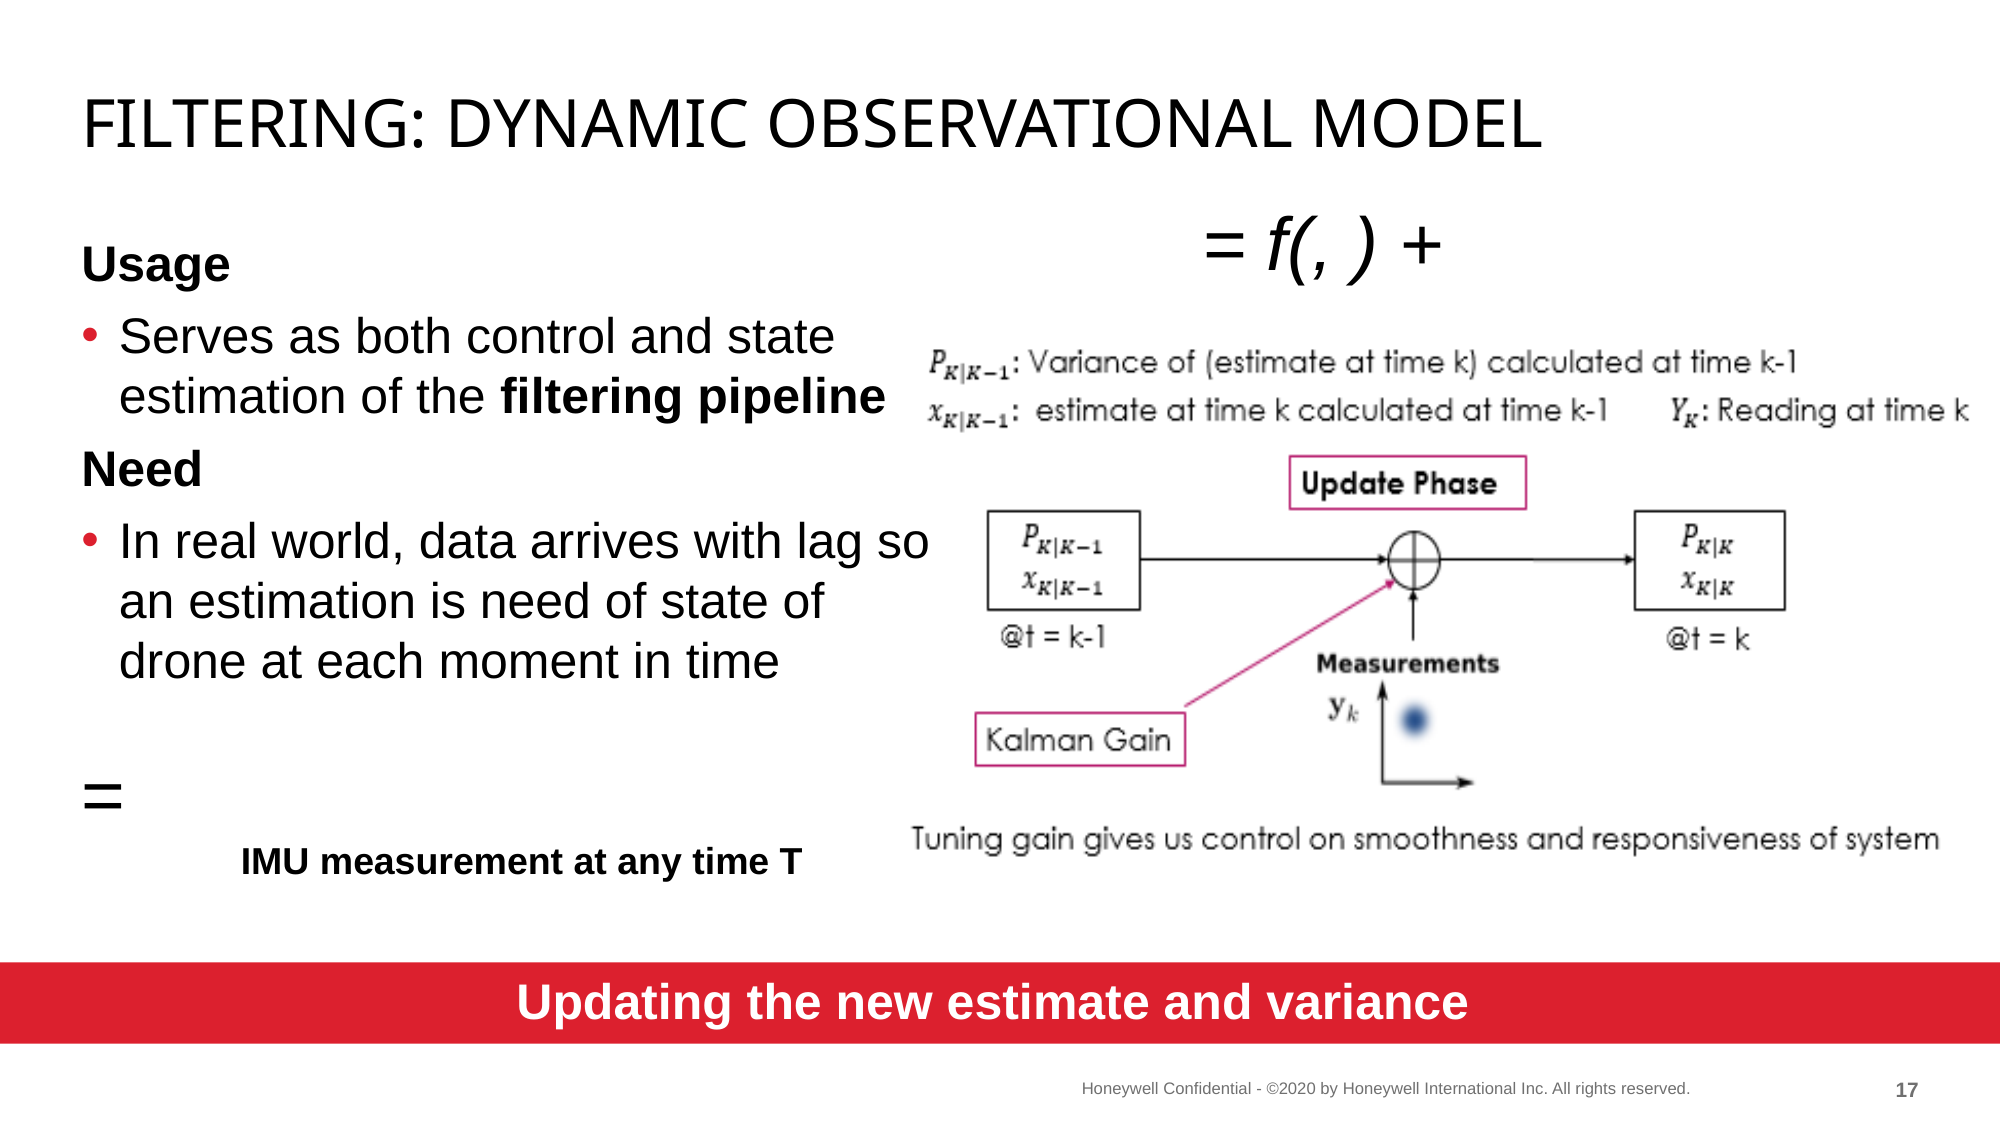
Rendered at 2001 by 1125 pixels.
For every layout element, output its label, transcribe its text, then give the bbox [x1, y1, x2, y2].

list Updating the new estimate and variance [0, 962, 2000, 1044]
picture [893, 332, 2000, 882]
list Usage Serves as both control and state estimation of the filtering pipeline Need In real world, data arrives with lag so an estimation is need of state of drone at each moment in time [81, 231, 963, 725]
slide_number 15 [1837, 1062, 1919, 1102]
title Filtering: Dynamic observational model [81, 81, 1919, 150]
